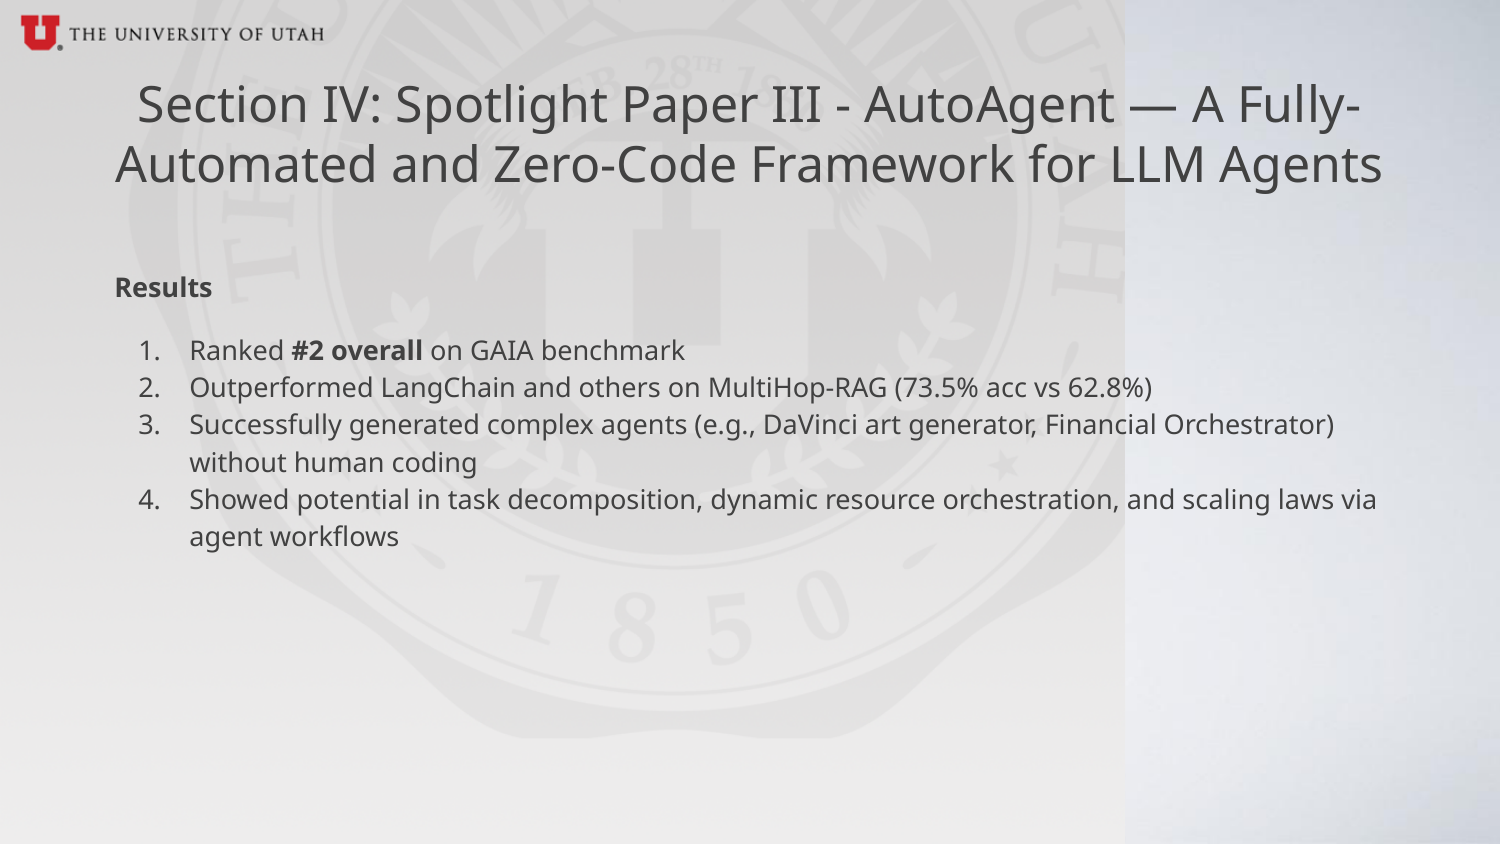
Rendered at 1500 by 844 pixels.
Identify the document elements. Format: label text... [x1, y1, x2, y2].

picture [0, 0, 1500, 844]
text_box Results Ranked #2 overall on GAIA benchmark Outperformed LangChain and others on MultiHop-RAG (73.5% acc vs 62.8%) Successfully generated complex agents (e.g., DaVinci art generator, Financial Orchestrator) without human coding Showed potential in task decomposition, dynamic resource orchestration, and scaling laws via agent workflows [99, 250, 1401, 593]
list Section IV: Spotlight Paper III - AutoAgent — A Fully-Automated and Zero-Code Framework for LLM Agents [41, 67, 1459, 172]
